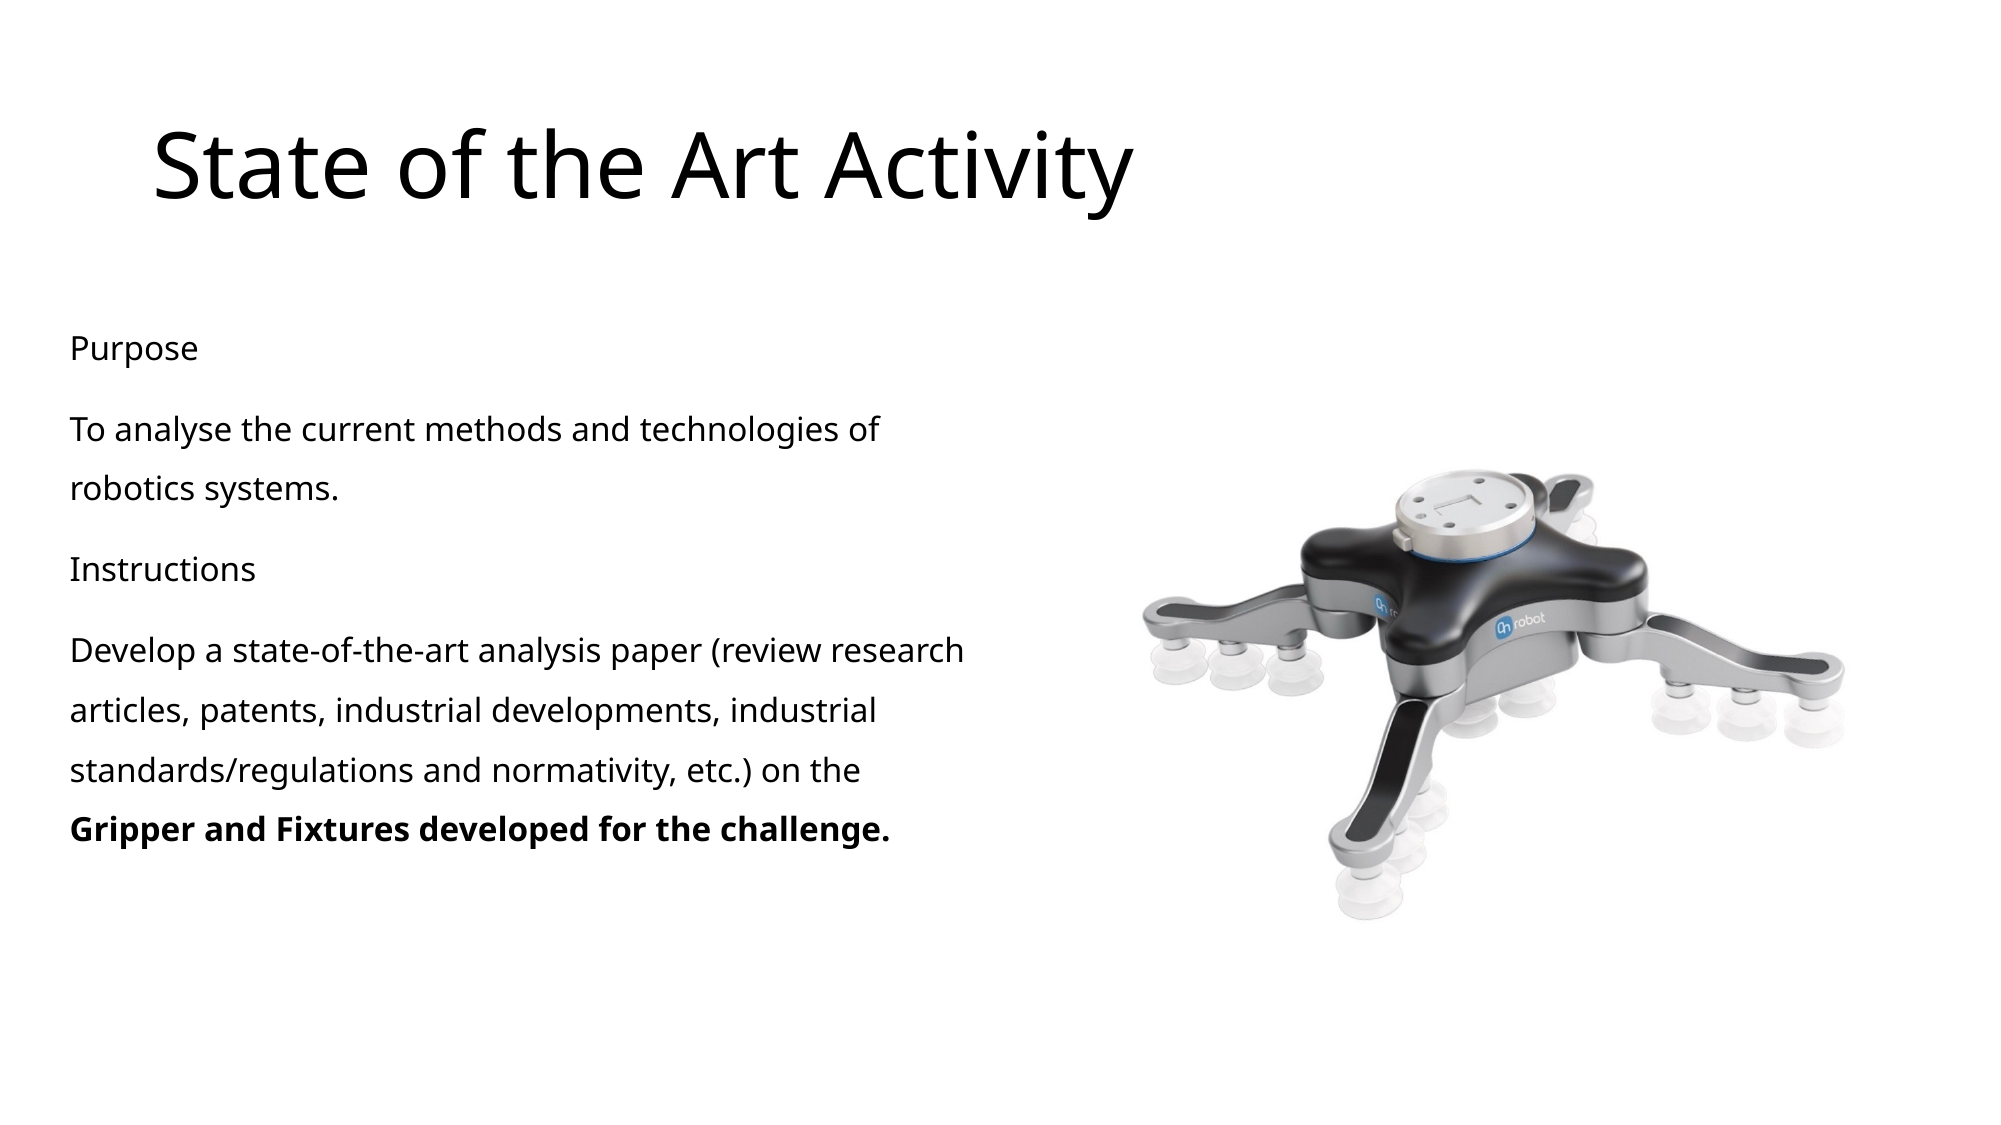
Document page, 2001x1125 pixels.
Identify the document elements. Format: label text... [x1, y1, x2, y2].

picture [1132, 350, 1863, 963]
list Purpose To analyse the current methods and technologies of robotics systems. Instructions Develop a state-of-the-art analysis paper (review research articles, patents, industrial developments, industrial standards/regulations and normativity, etc.) on the Gripper and Fixtures developed for the challenge. [54, 299, 988, 1014]
title State of the Art Activity [137, 59, 1863, 278]
